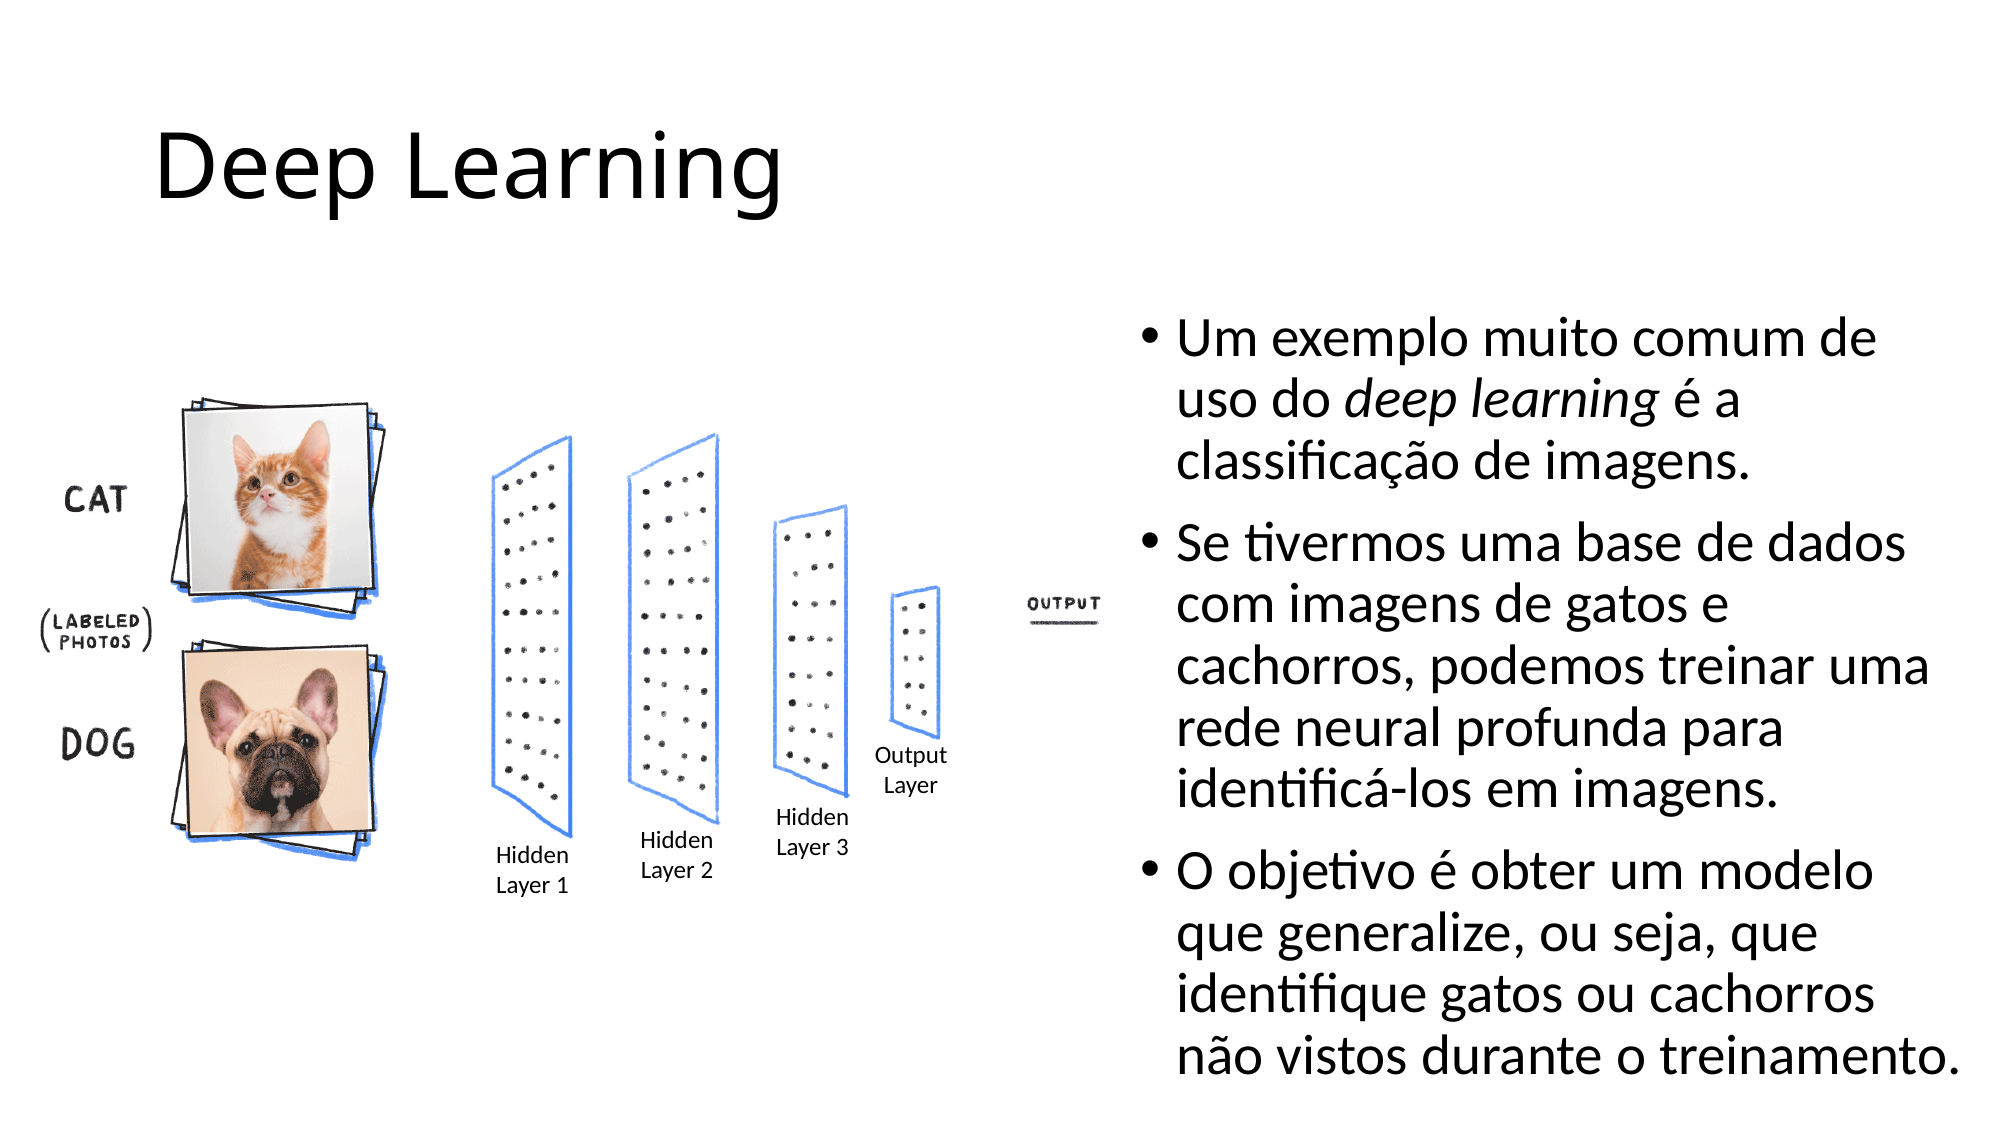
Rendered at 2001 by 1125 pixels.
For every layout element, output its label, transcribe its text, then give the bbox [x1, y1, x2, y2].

text_box Hidden Layer 1 [457, 869, 608, 906]
title Deep Learning [137, 59, 1863, 278]
list Um exemplo muito comum de uso do deep learning é a classificação de imagens. Se tivermos uma base de dados com imagens de gatos e cachorros, podemos treinar uma rede neural profunda para identificá-los em imagens. O objetivo é obter um modelo que generalize, ou seja, que identifique gatos ou cachorros não vistos durante o treinamento. [1125, 299, 1984, 1125]
picture [16, 385, 1125, 869]
text_box Hidden Layer 2 [602, 869, 753, 891]
